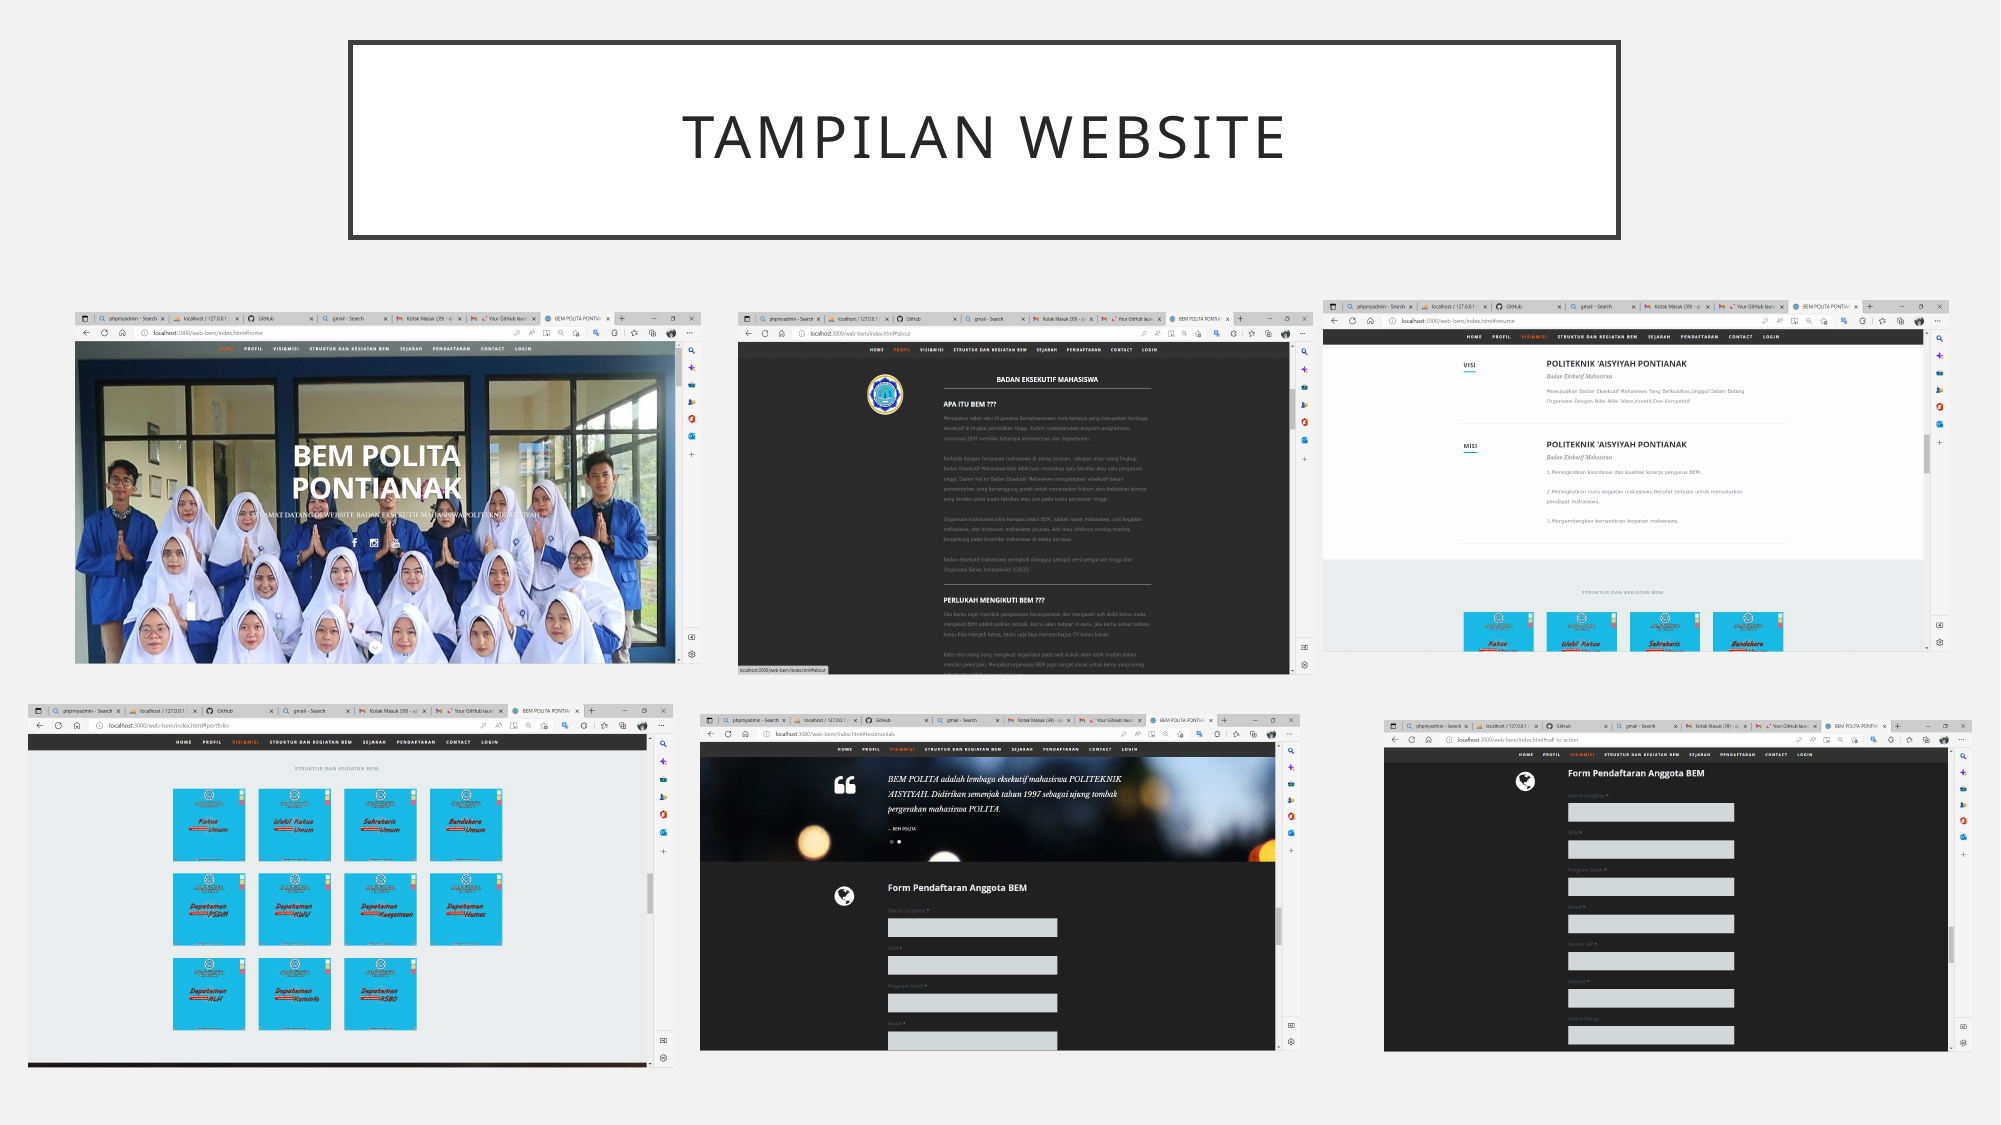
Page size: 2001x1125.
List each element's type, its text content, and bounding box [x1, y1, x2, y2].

picture [738, 312, 1313, 675]
picture [1323, 300, 1949, 652]
title Tampilan website [348, 40, 1621, 240]
picture [28, 704, 673, 1068]
picture [700, 714, 1300, 1051]
picture [1384, 720, 1972, 1052]
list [75, 312, 701, 664]
